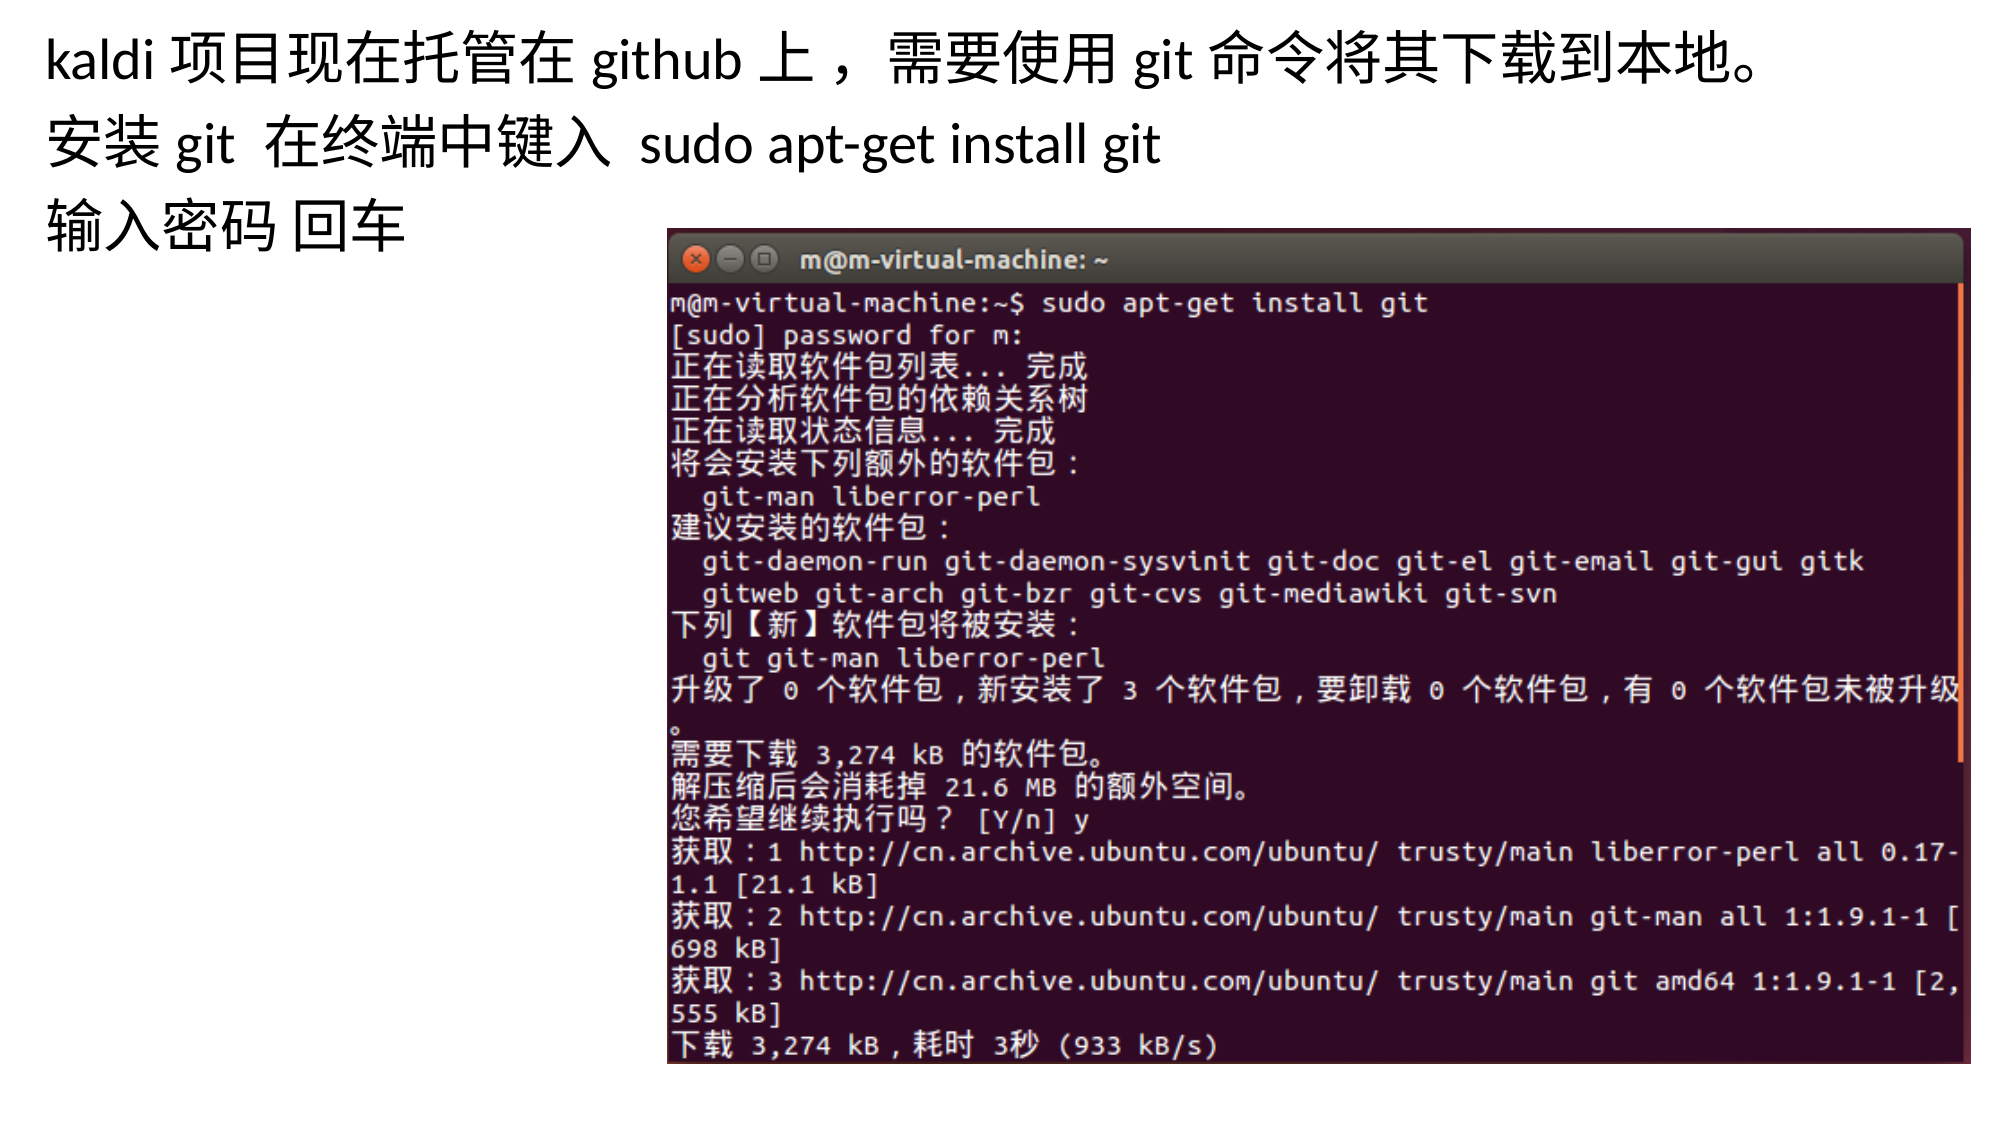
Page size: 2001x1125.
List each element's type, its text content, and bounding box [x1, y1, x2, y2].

picture [667, 228, 1971, 1064]
list kaldi项目现在托管在github上 ，需要使用git命令将其下载到本地。 安装git 在终端中键入 sudo apt-get install git 输入密码 回车 [30, 21, 1983, 1124]
